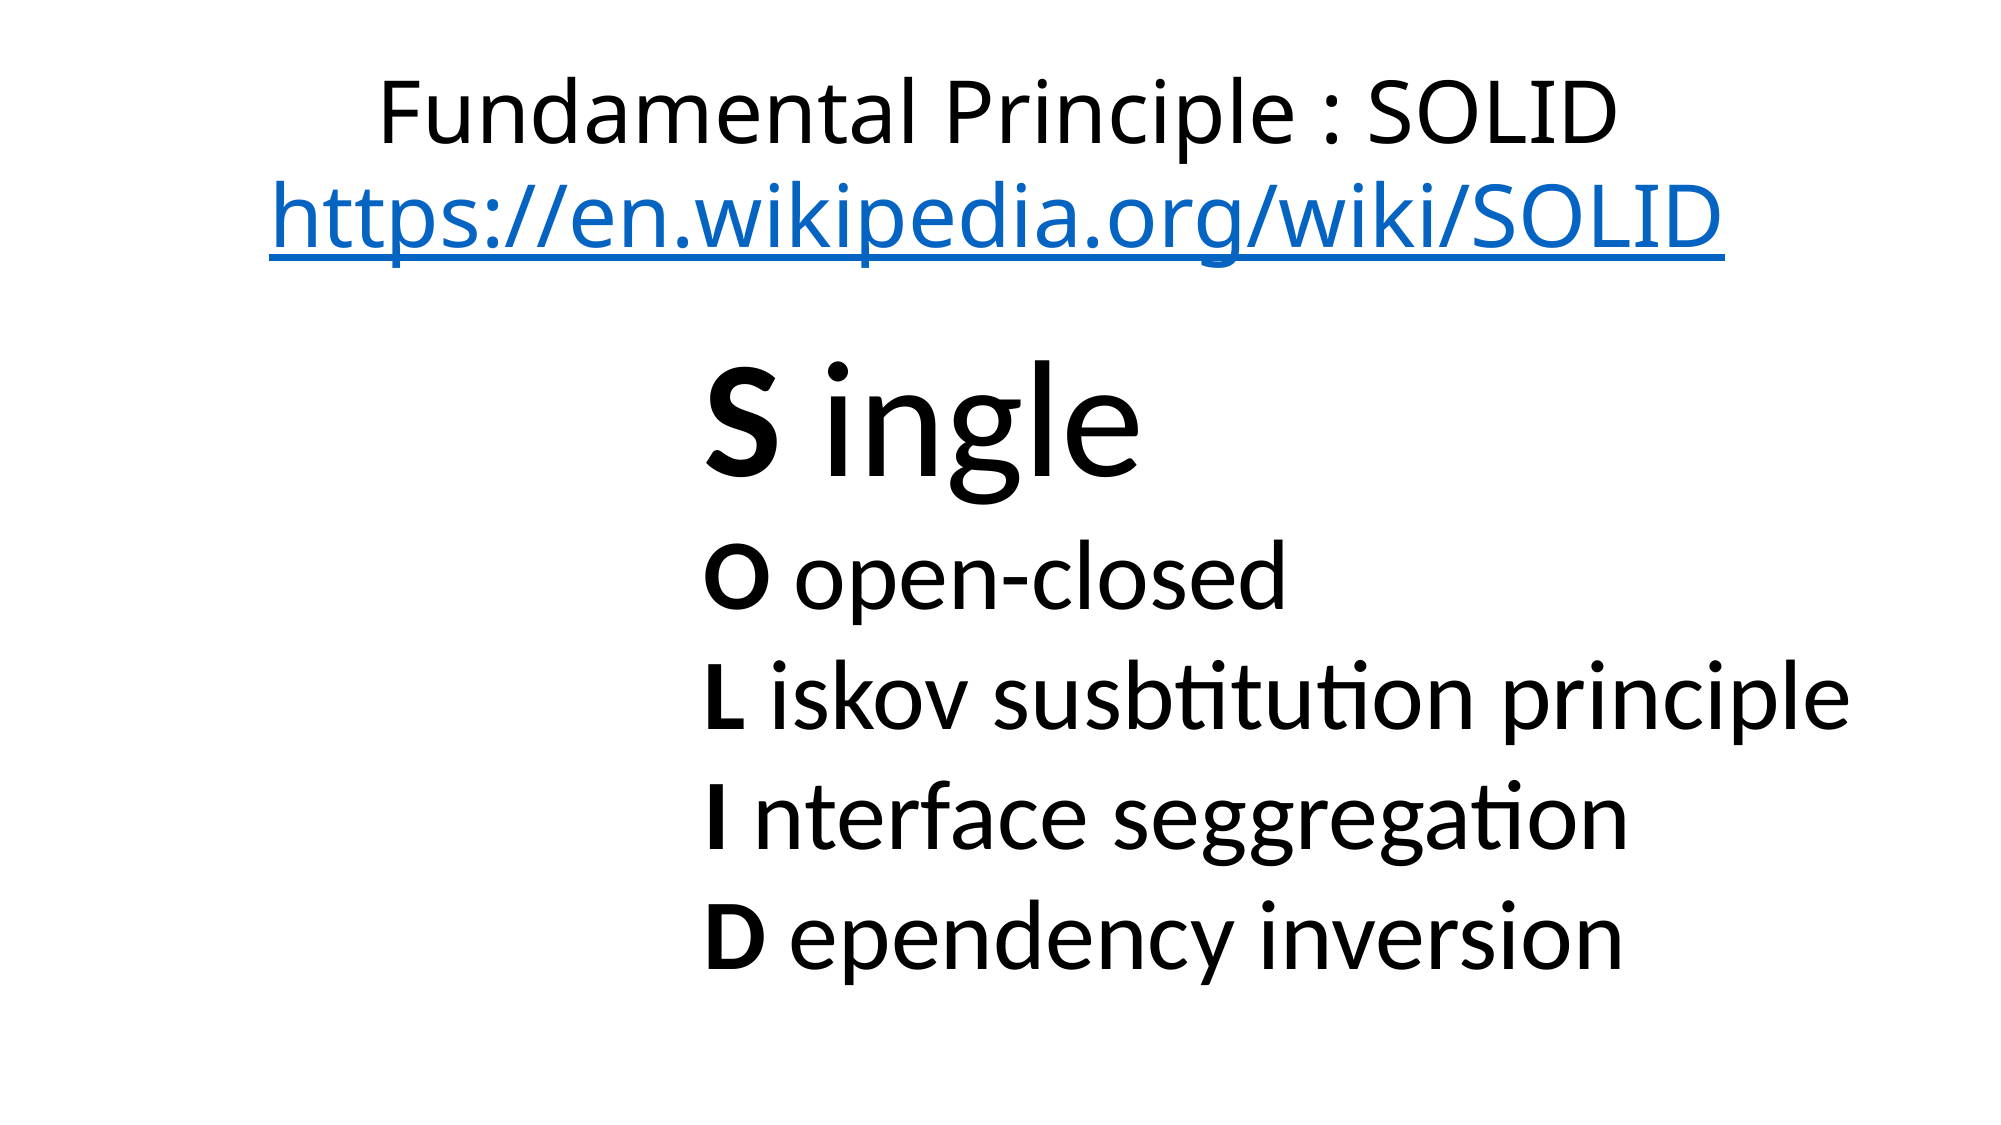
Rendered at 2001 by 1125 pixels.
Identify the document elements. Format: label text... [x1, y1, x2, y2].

text_box S ingle O open-closed L iskov susbtitution principle I nterface seggregation D ependency inversion [688, 302, 1869, 997]
title Fundamental Principle : SOLID https://en.wikipedia.org/wiki/SOLID [137, 59, 1863, 278]
